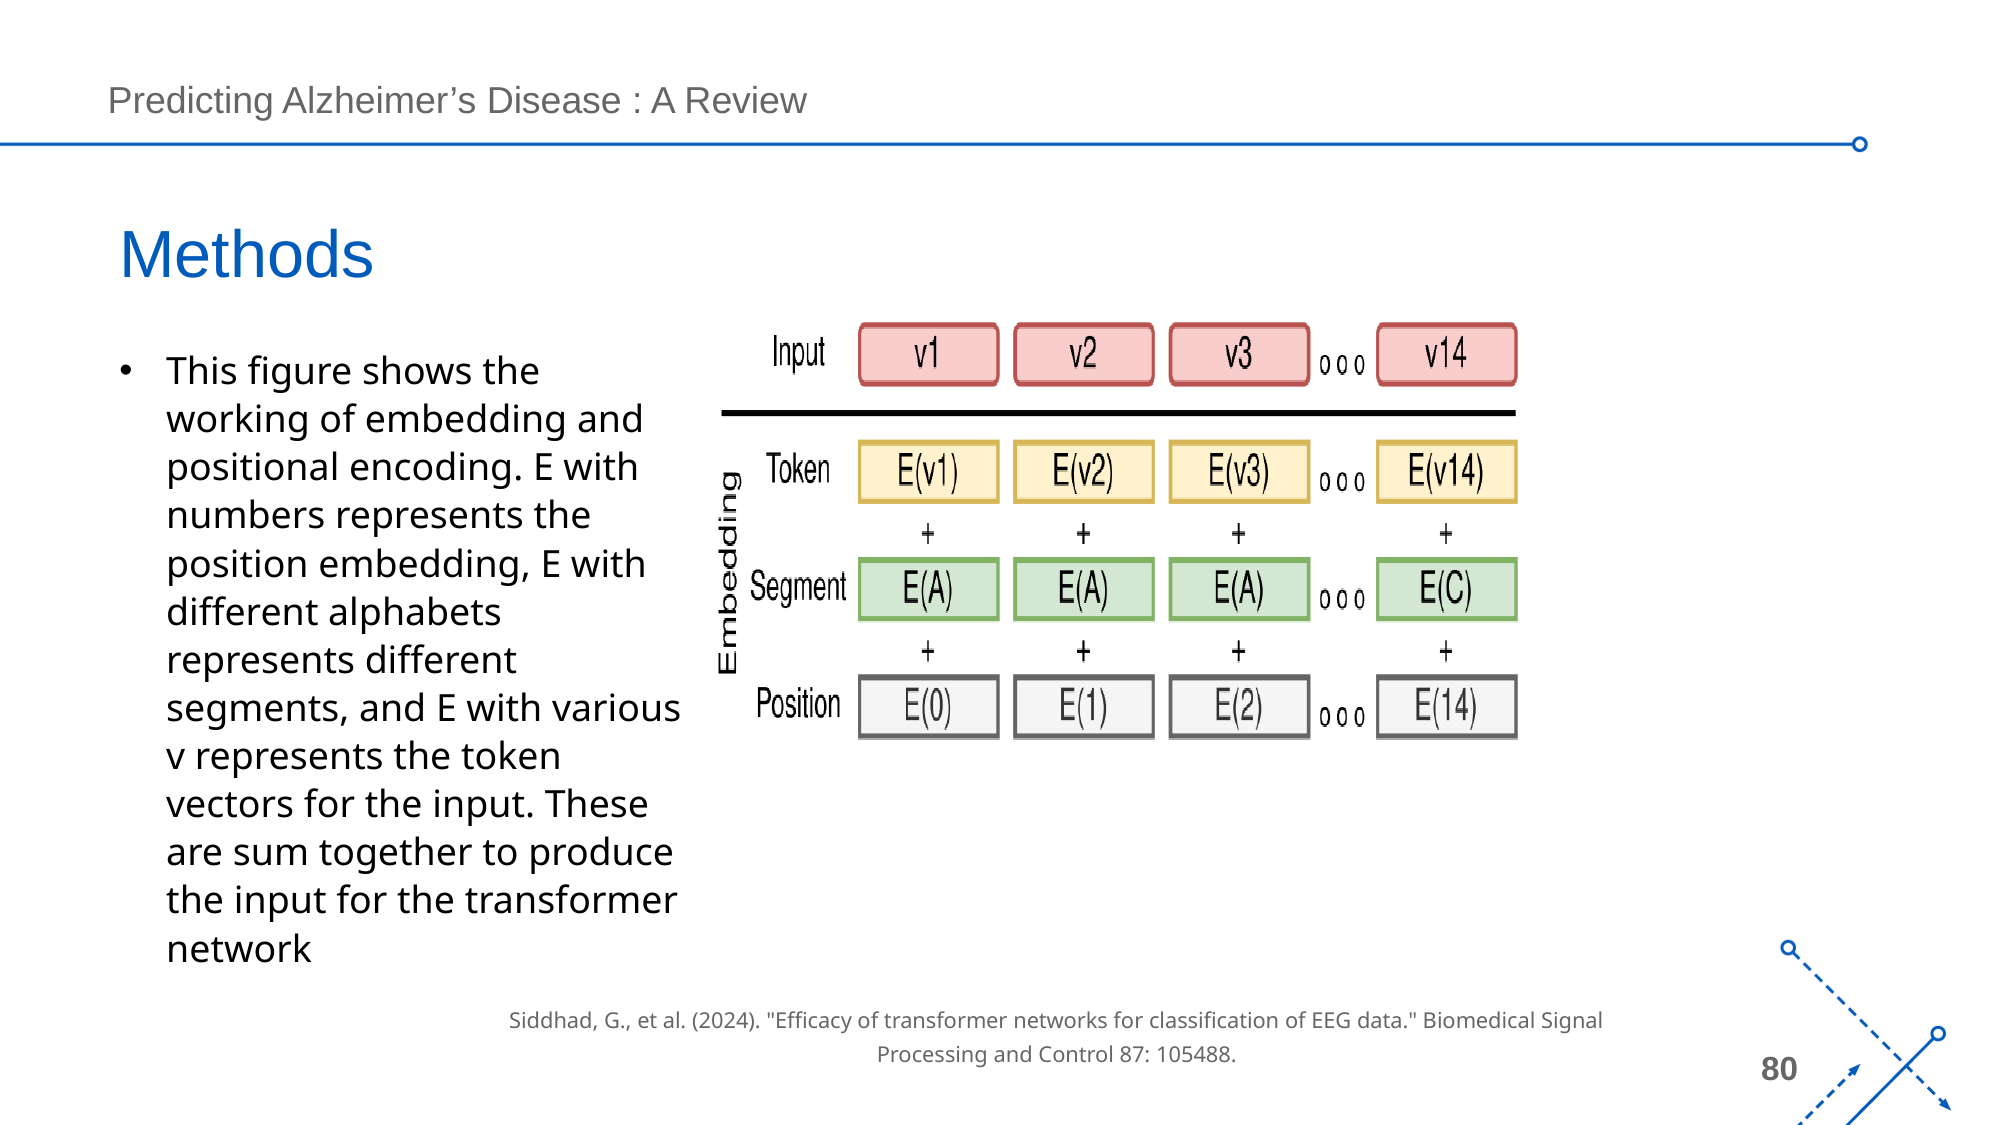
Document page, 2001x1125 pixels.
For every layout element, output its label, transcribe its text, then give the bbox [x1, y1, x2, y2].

text_box Siddhad, G., et al. (2024). "Efficacy of transformer networks for classification of EEG data." Biomedical Signal Processing and Control 87: 105488. [449, 991, 1665, 1083]
text_box This figure shows the working of embedding and positional encoding. E with numbers represents the position embedding, E with different alphabets represents different segments, and E with various v represents the token vectors for the input. These are sum together to produce the input for the transformer network [104, 336, 704, 978]
title Methods [104, 211, 1665, 299]
picture [0, 0, 2001, 1125]
